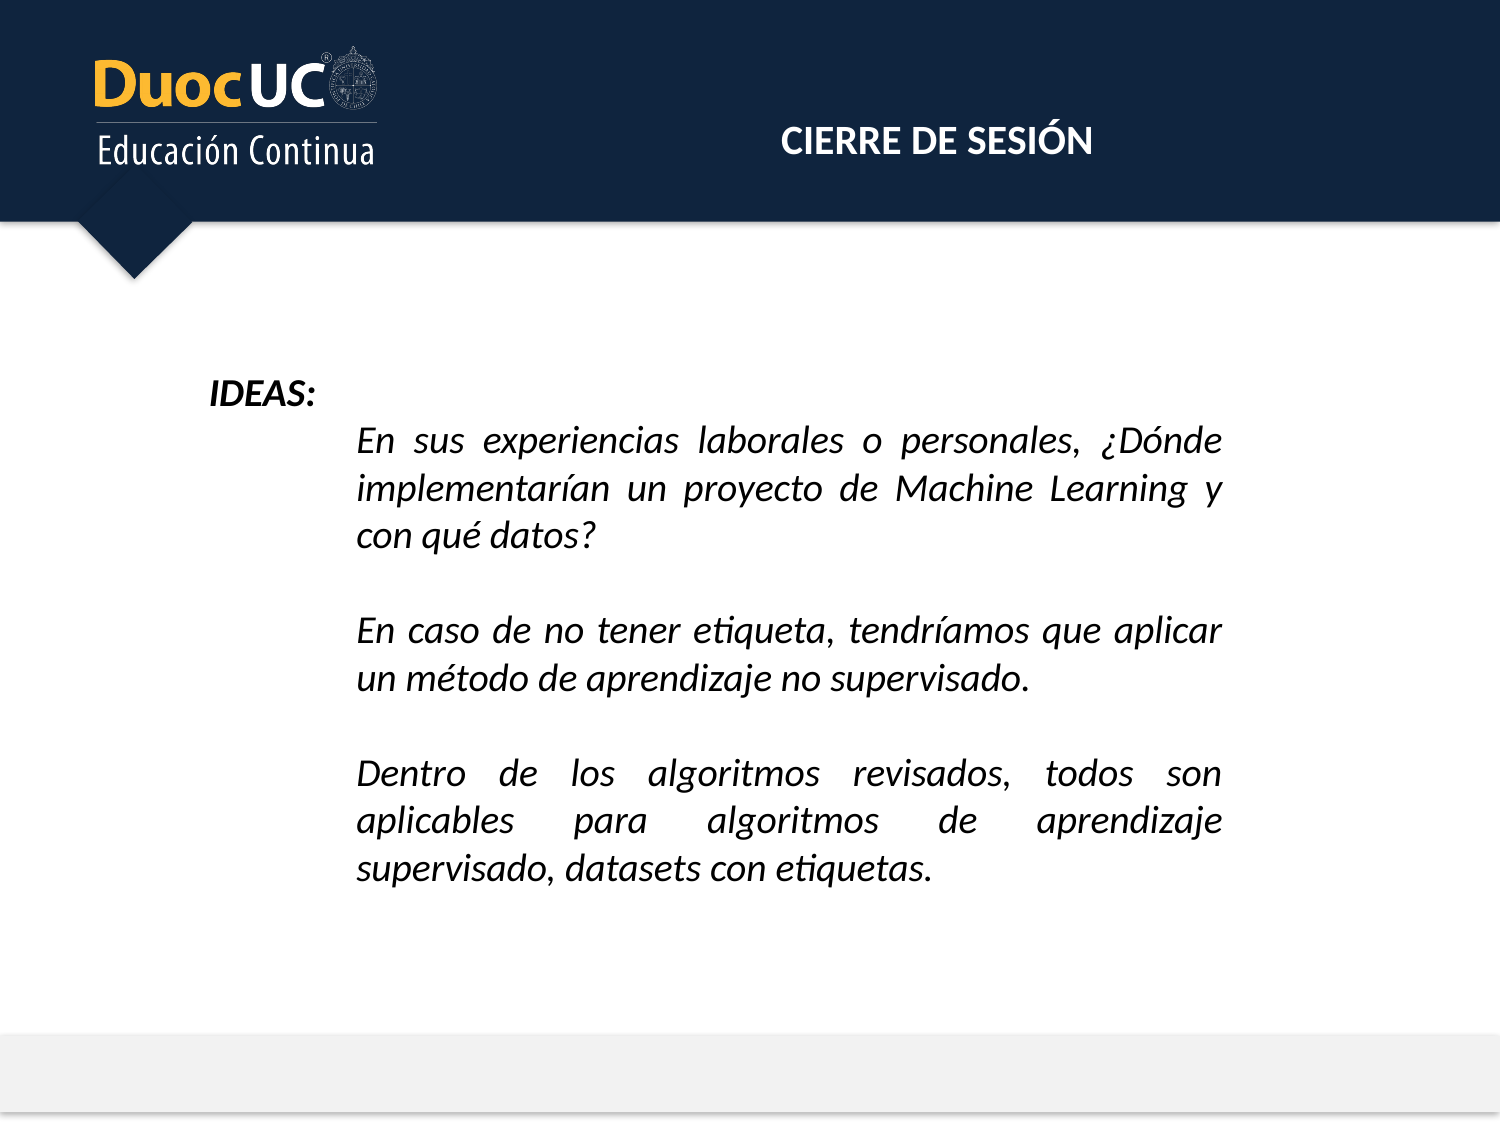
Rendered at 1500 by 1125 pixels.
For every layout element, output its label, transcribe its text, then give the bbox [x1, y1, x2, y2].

text_box IDEAS: En sus experiencias laborales o personales, ¿Dónde implementarían un proyecto de Machine Learning y con qué datos? En caso de no tener etiqueta, tendríamos que aplicar un método de aprendizaje no supervisado. Dentro de los algoritmos revisados, todos son aplicables para algoritmos de aprendizaje supervisado, datasets con etiquetas. [193, 359, 1238, 897]
picture [95, 46, 377, 165]
text_box CIERRE DE SESIÓN [583, 105, 1292, 171]
